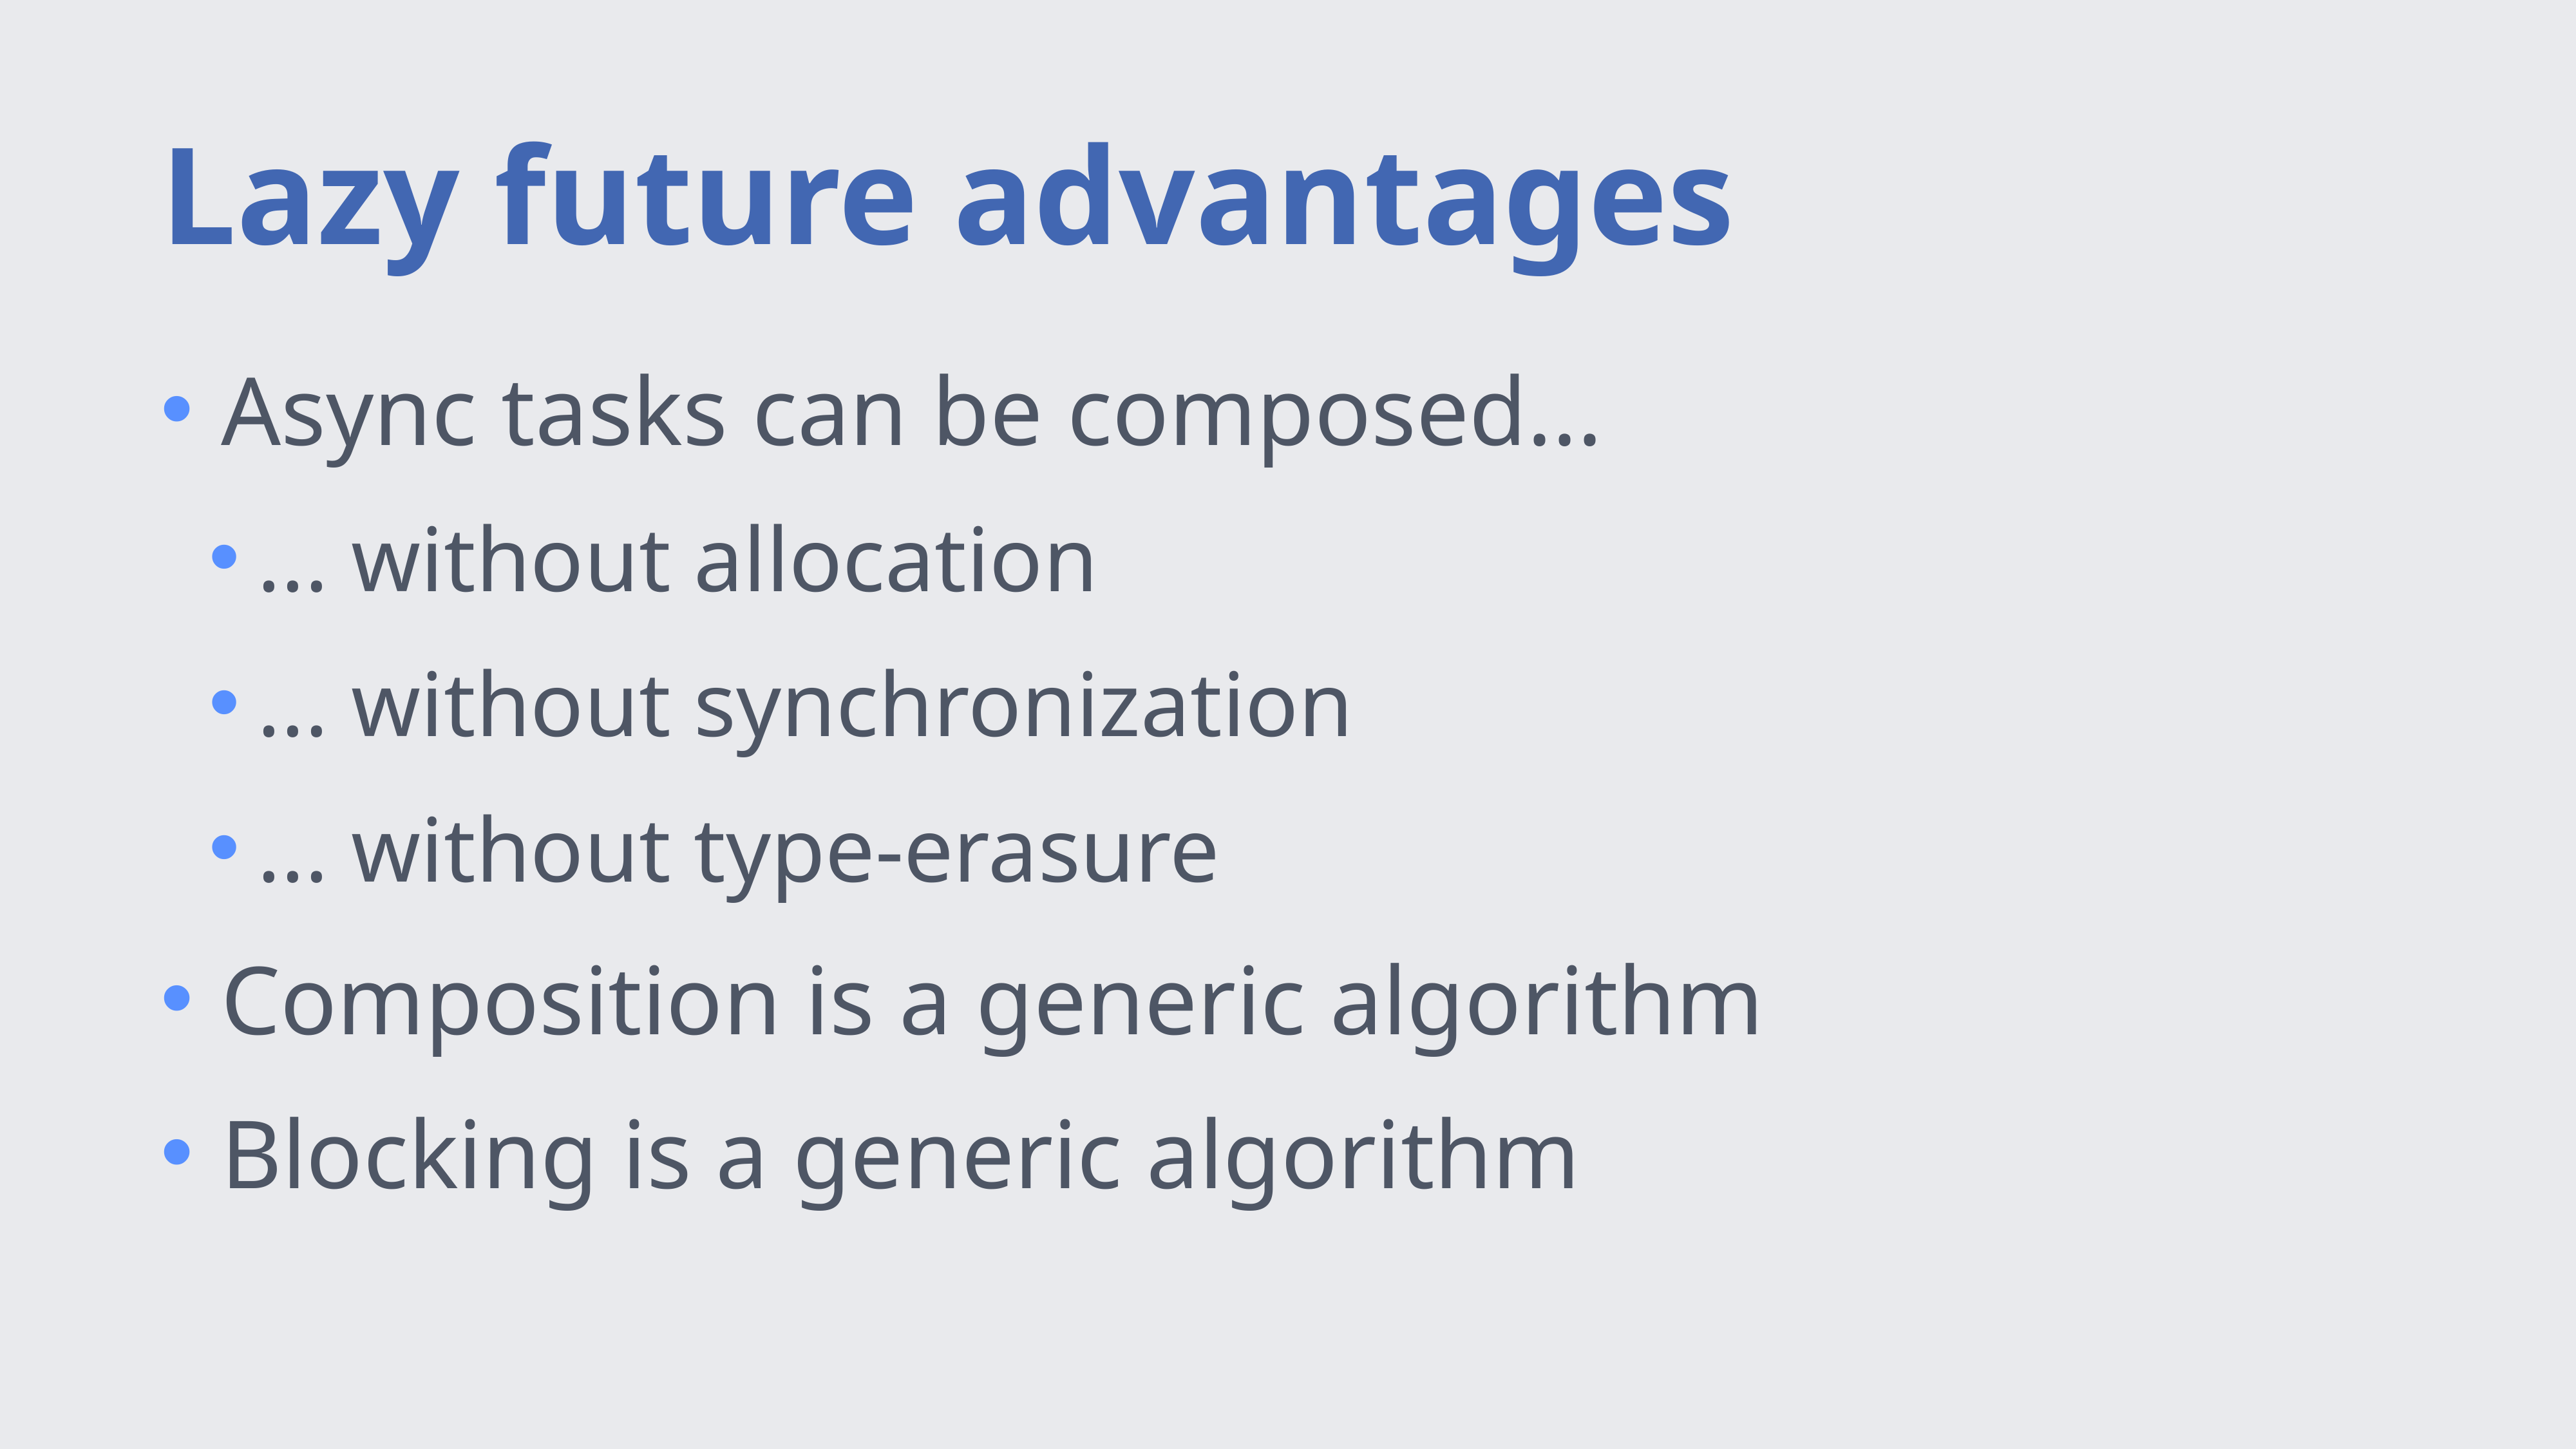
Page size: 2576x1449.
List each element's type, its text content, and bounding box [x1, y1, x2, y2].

title Lazy future advantages [160, 109, 2415, 305]
list Async tasks can be composed... ... without allocation ... without synchronization ... without type-erasure Composition is a generic algorithm Blocking is a generic algorithm [160, 328, 2415, 1335]
